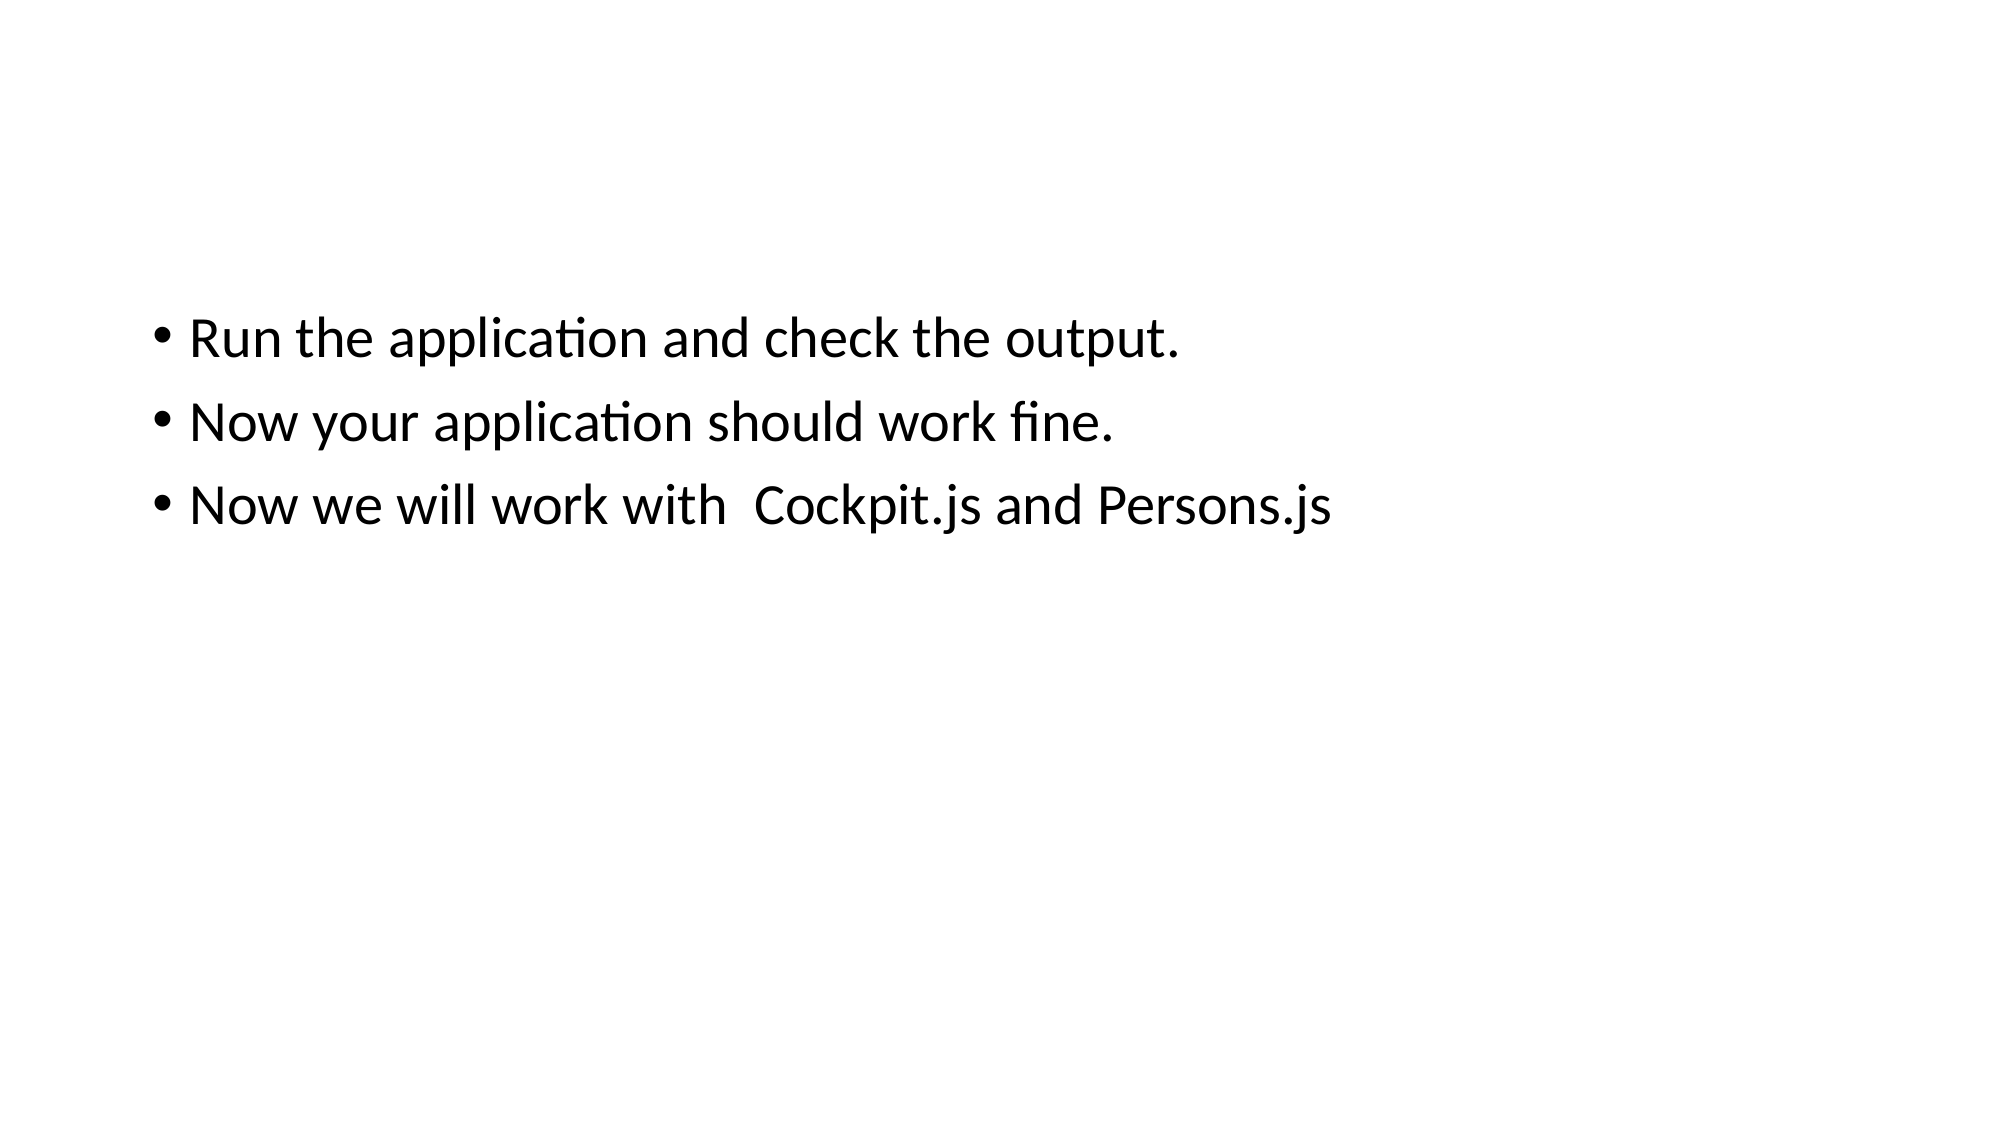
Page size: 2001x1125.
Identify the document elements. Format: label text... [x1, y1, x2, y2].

list Run the application and check the output. Now your application should work fine. Now we will work with Cockpit.js and Persons.js [137, 299, 1863, 1014]
